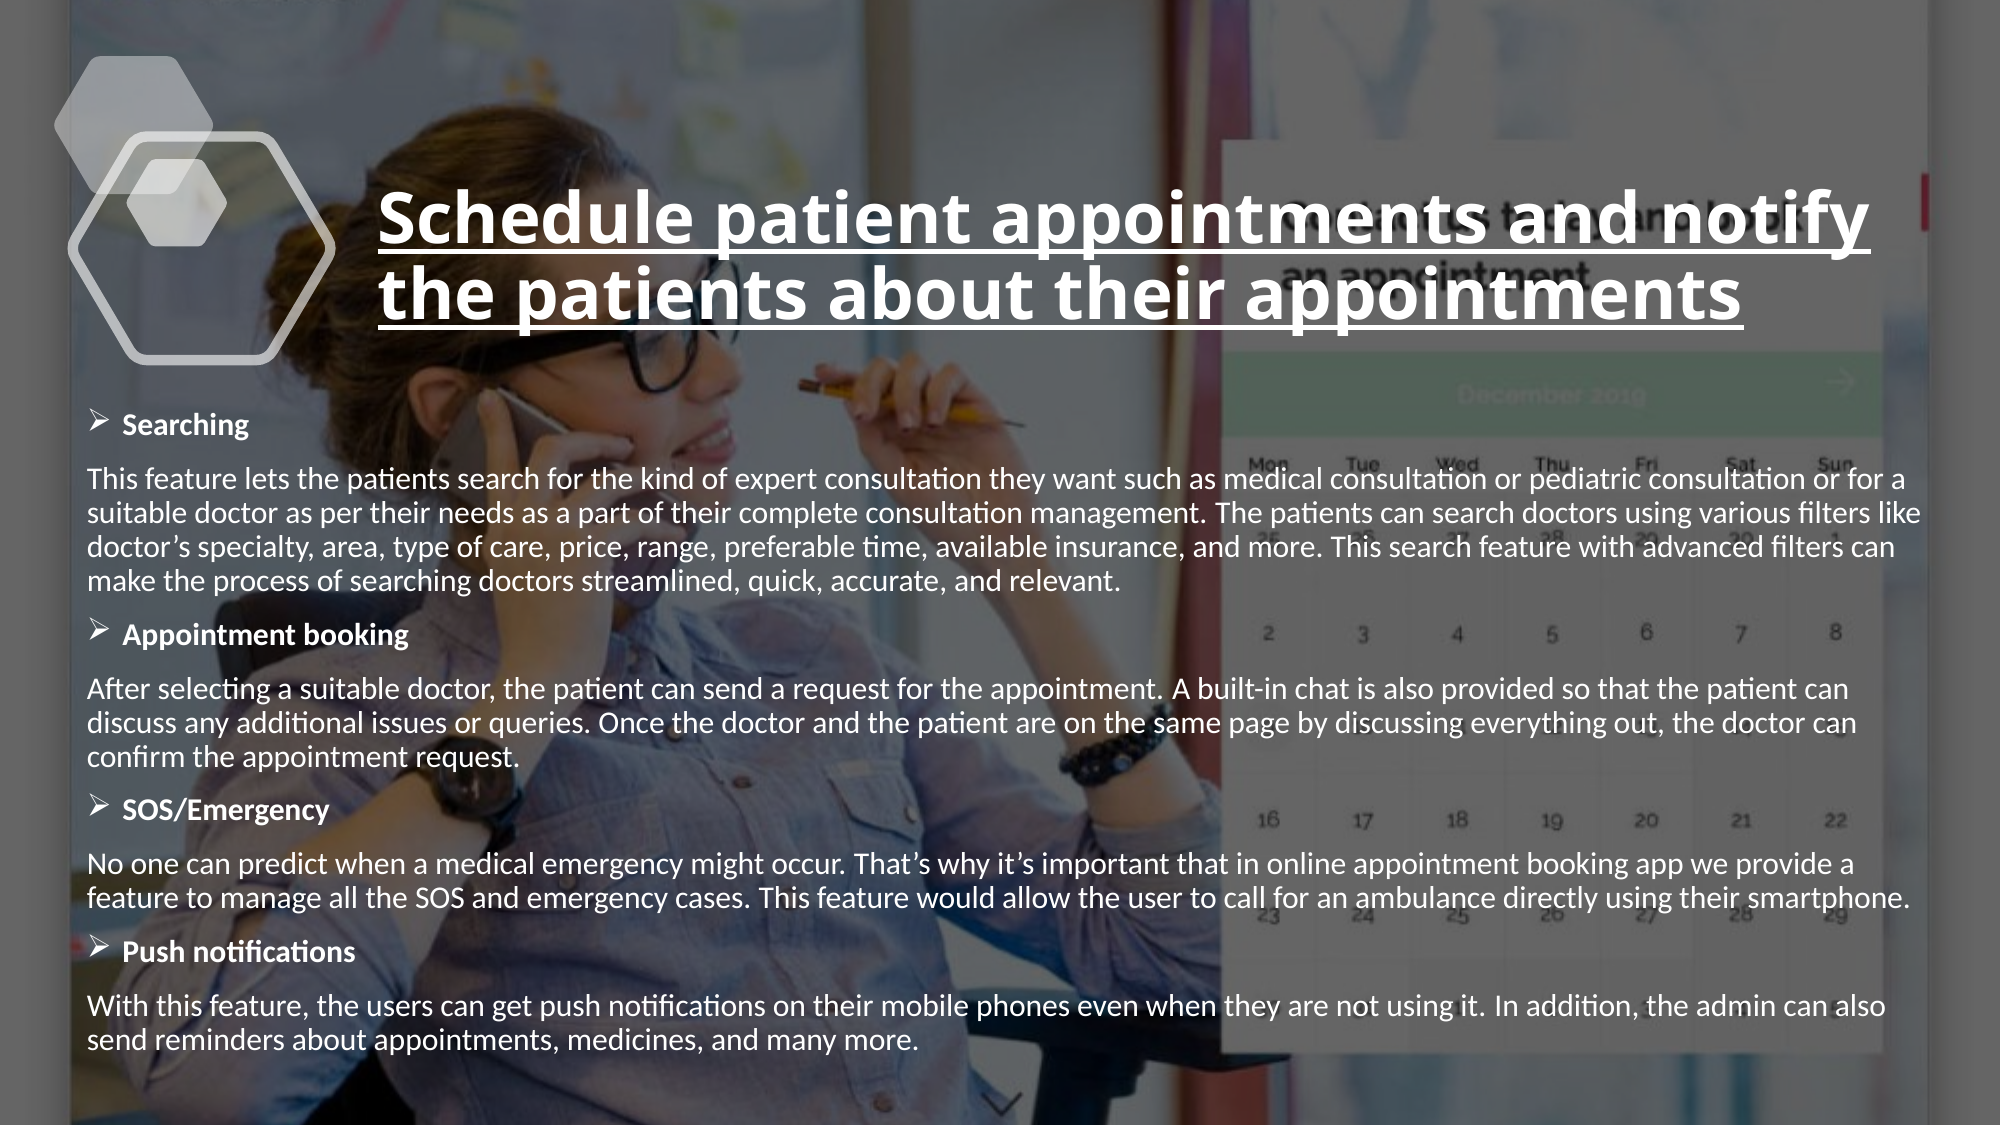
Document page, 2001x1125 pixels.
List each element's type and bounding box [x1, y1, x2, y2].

text_box [53, 56, 332, 361]
picture [0, 0, 2000, 1125]
